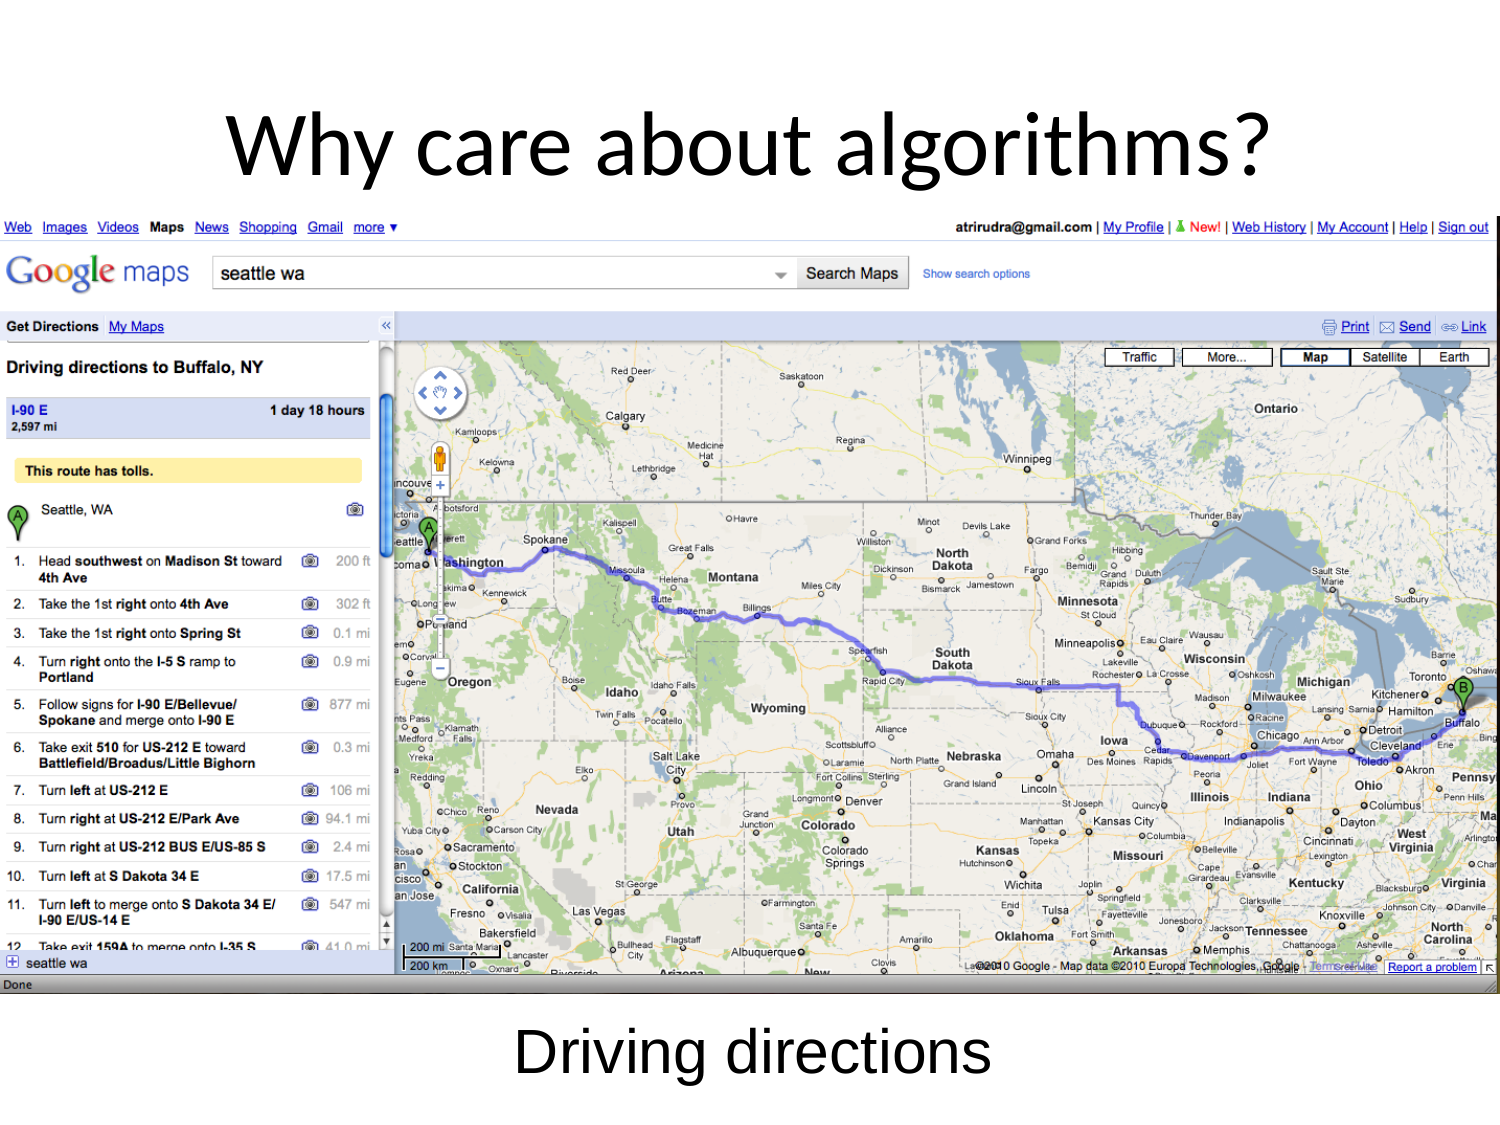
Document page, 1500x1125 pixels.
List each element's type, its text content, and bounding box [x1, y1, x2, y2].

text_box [0, 216, 1500, 1095]
title Why care about algorithms? [75, 45, 1425, 214]
